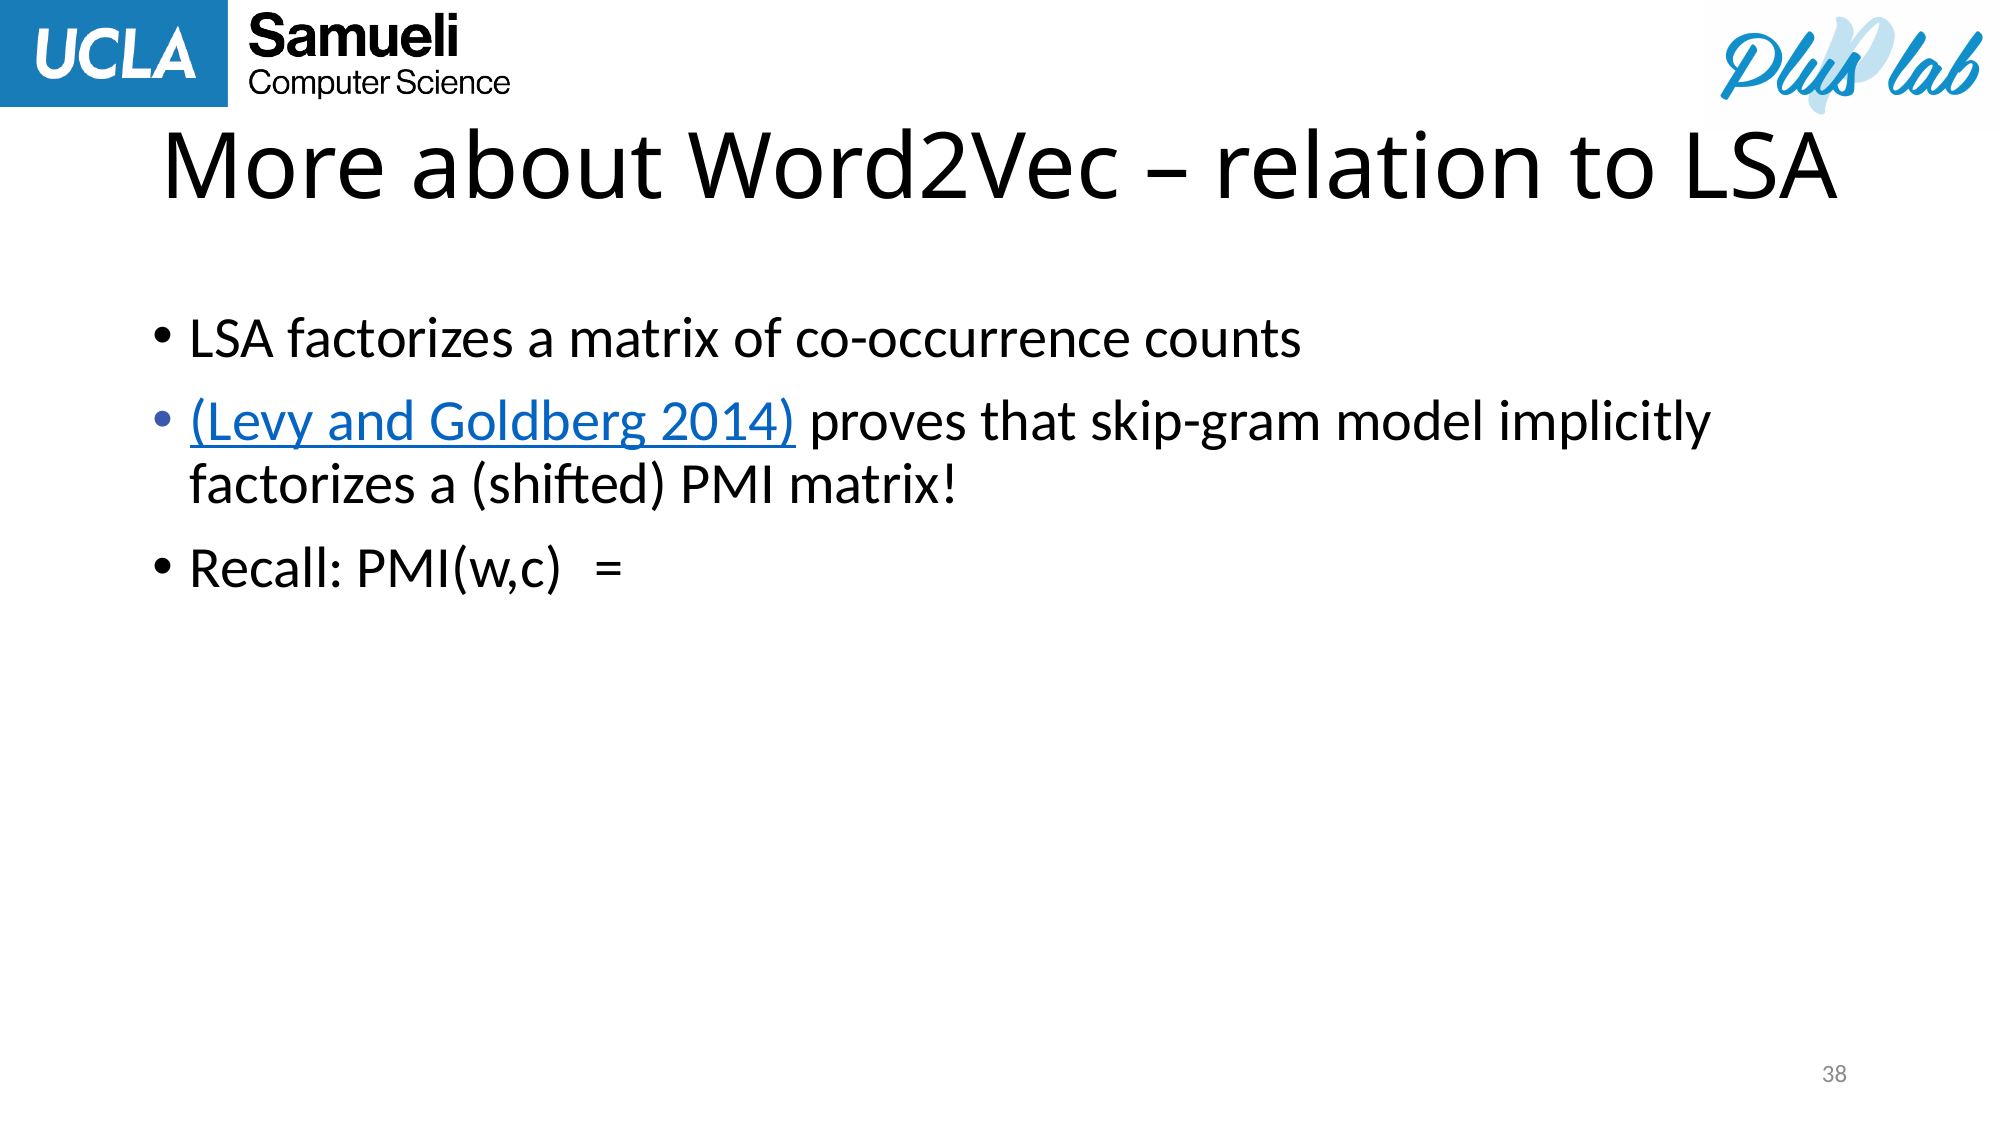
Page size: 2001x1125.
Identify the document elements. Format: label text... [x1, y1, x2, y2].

picture [0, 0, 510, 107]
slide_number 38 [1412, 1042, 1863, 1103]
picture [1703, 0, 2000, 132]
title More about Word2Vec – relation to LSA [137, 59, 1863, 278]
